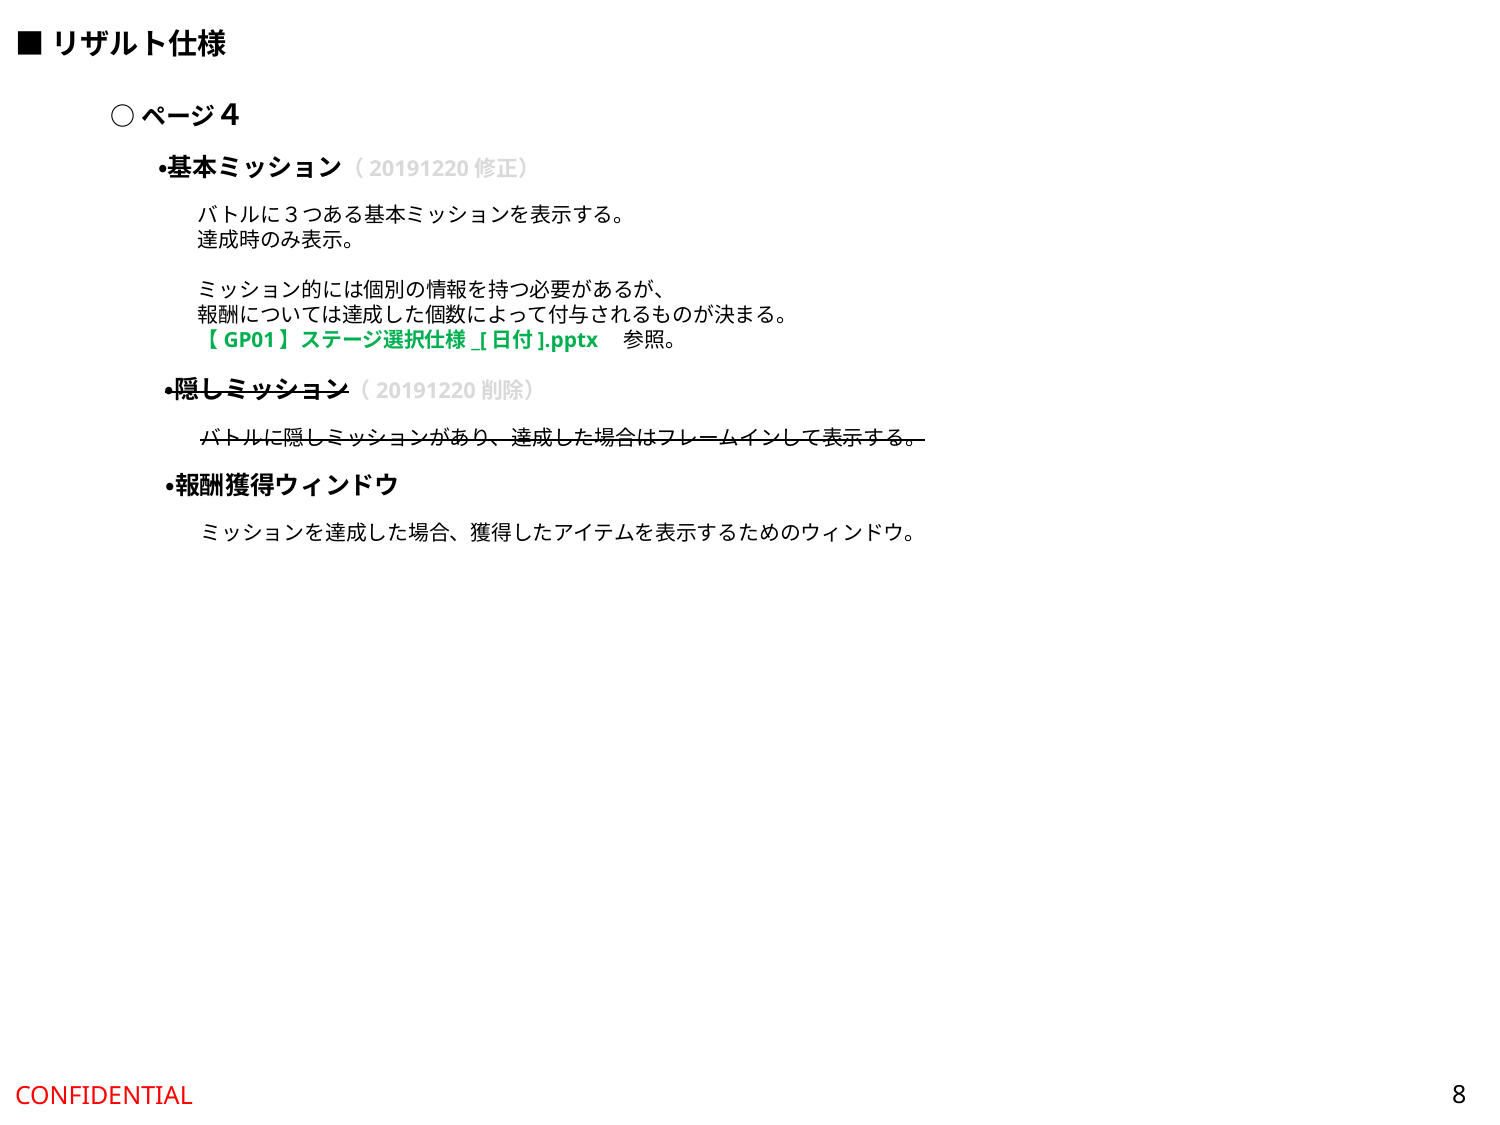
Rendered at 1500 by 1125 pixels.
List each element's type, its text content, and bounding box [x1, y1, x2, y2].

text_box ■リザルト仕様 [0, 17, 242, 68]
text_box ・隠しミッション（20191220削除） [149, 366, 562, 412]
footer CONFIDENTIAL [0, 1065, 507, 1125]
text_box バトルに隠しミッションがあり、達成した場合はフレームインして表示する。 [185, 416, 941, 457]
text_box バトルに３つある基本ミッションを表示する。 達成時のみ表示。 ミッション的には個別の情報を持つ必要があるが、 報酬については達成した個数によって付与されるものが決まる。 【GP01】ステージ選択仕様_[日付].pptx 参照。 [183, 194, 813, 360]
text_box ・基本ミッション（20191220修正） [143, 144, 555, 189]
text_box ○ページ４ [95, 88, 260, 139]
slide_number 8 [1143, 1065, 1482, 1125]
text_box ミッションを達成した場合、獲得したアイテムを表示するためのウィンドウ。 [186, 512, 940, 552]
text_box ・報酬獲得ウィンドウ [150, 461, 416, 507]
